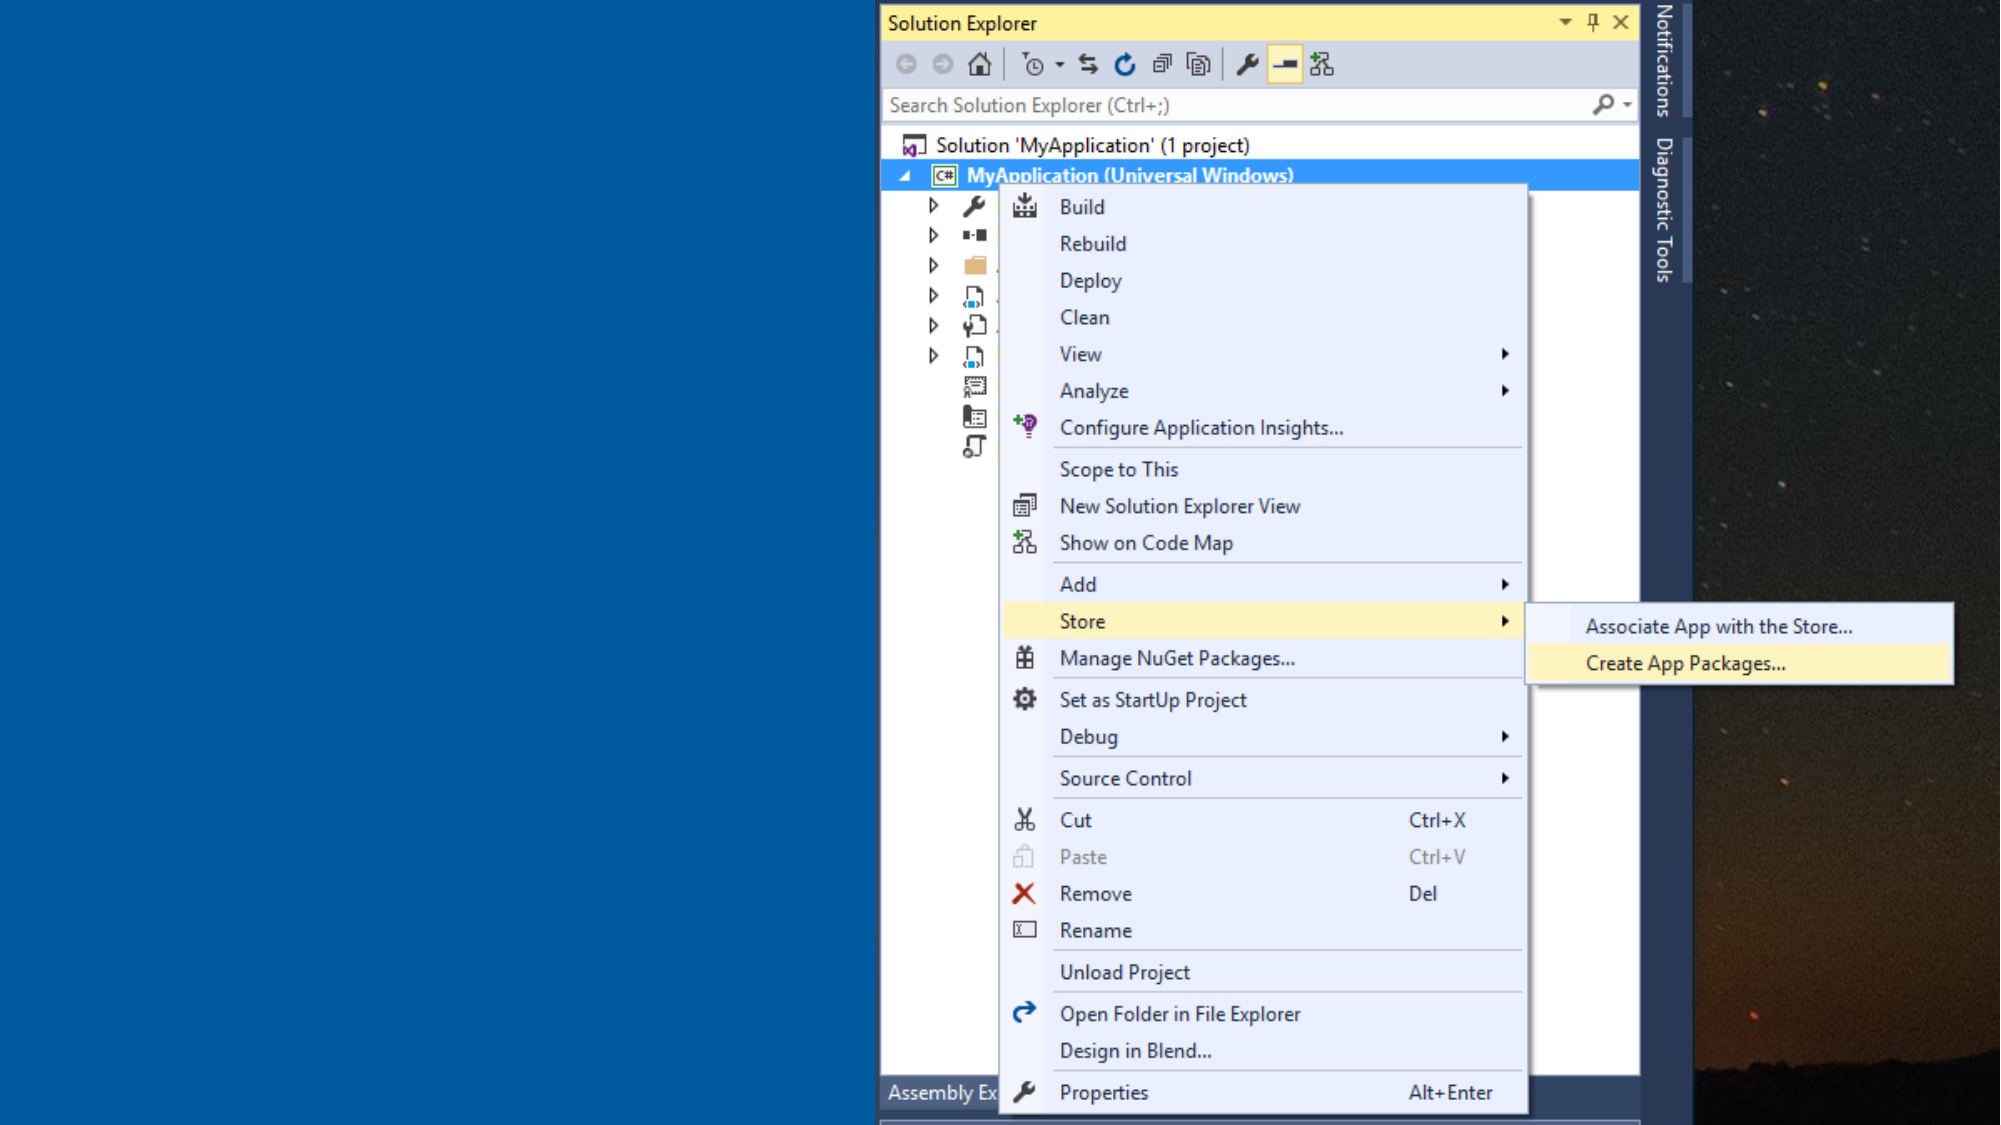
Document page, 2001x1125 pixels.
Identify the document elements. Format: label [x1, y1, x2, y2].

picture [874, 0, 2000, 1125]
